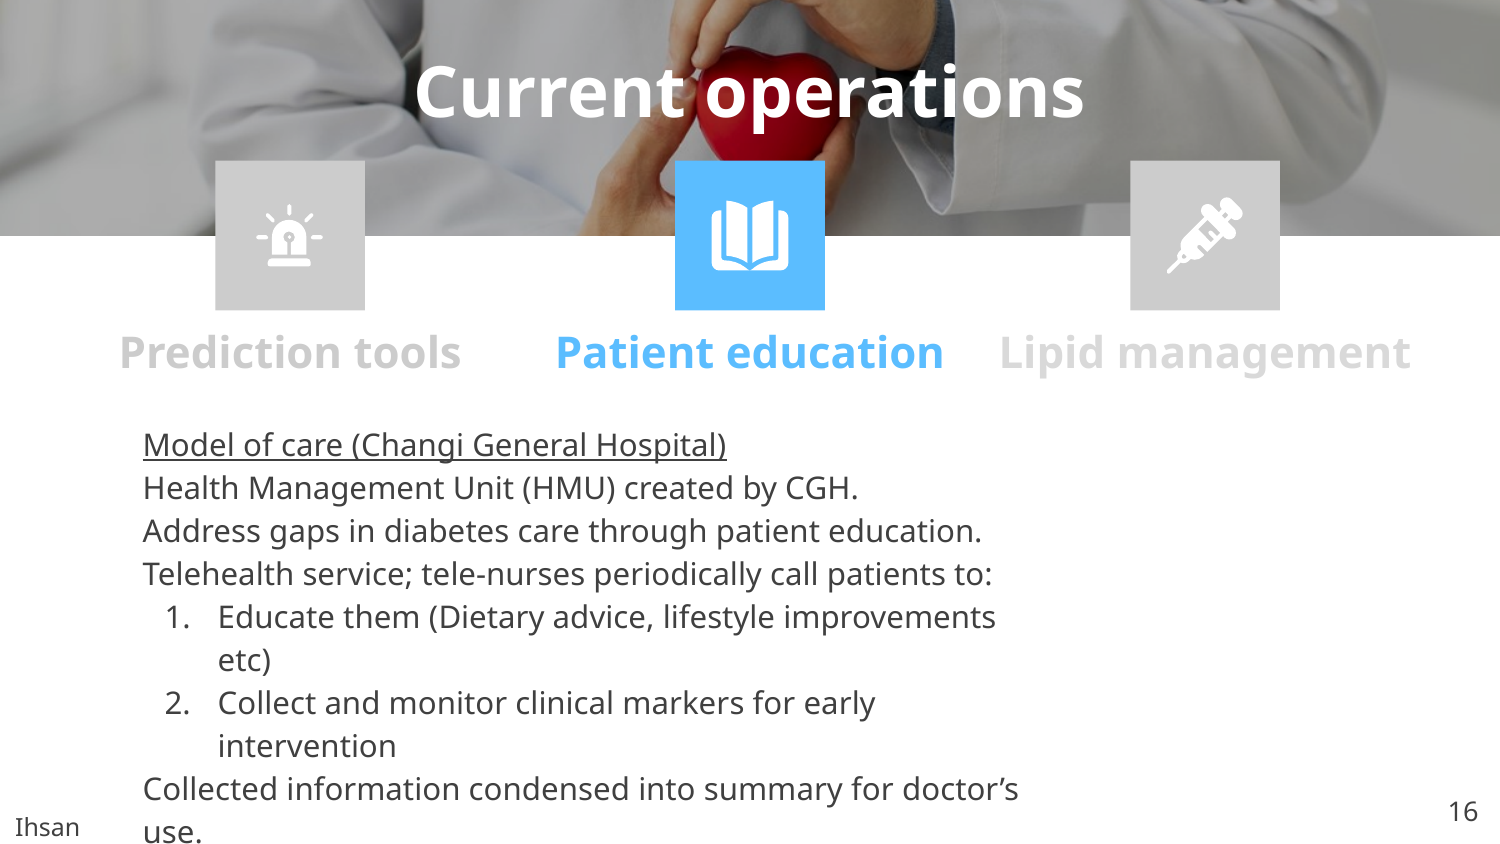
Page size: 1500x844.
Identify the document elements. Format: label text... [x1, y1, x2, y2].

subtitle Ihsan [0, 805, 419, 844]
text_box [1130, 243, 1280, 311]
title Lipid management [964, 325, 1446, 394]
slide_number 16 [1403, 779, 1494, 844]
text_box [711, 200, 789, 271]
text_box [1167, 243, 1217, 274]
subtitle Model of care (Changi General Hospital) Health Management Unit (HMU) created by CGH. Address gaps in diabetes care through patient education. Telehealth service; tele-nurses periodically call patients to: Educate them (Dietary advice, lifestyle improvements etc) Collect and monitor clinical markers for early intervention Collected information condensed into summary for doctor’s use. [127, 404, 1066, 672]
title Patient education [509, 324, 991, 394]
title Prediction tools [50, 325, 509, 394]
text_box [215, 160, 366, 311]
picture [0, 0, 1500, 236]
text_box [675, 243, 825, 311]
